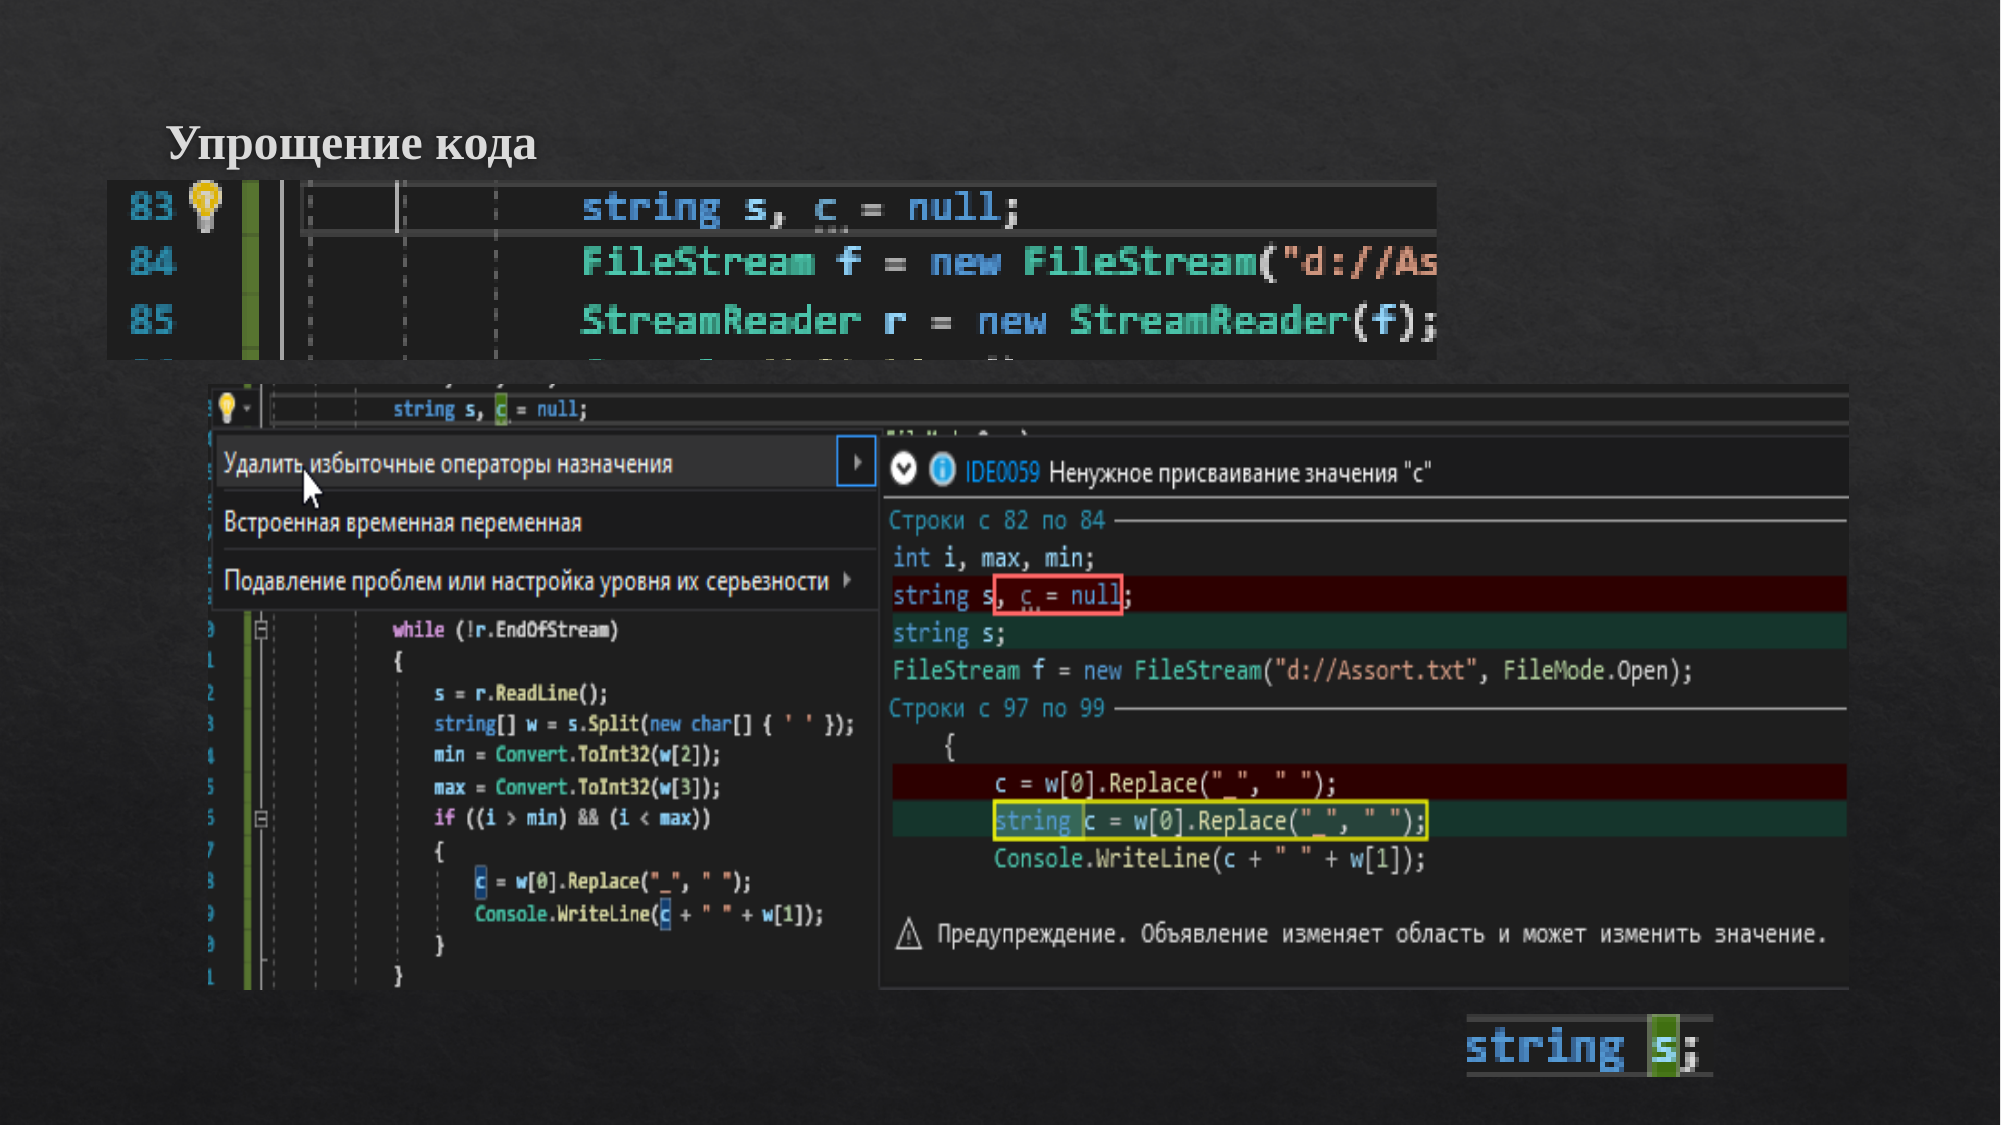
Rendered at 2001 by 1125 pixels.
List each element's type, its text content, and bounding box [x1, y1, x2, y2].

picture [1466, 1014, 1714, 1077]
picture [208, 384, 1849, 991]
title Упрощение кода [149, 99, 1849, 180]
picture [106, 179, 1437, 360]
